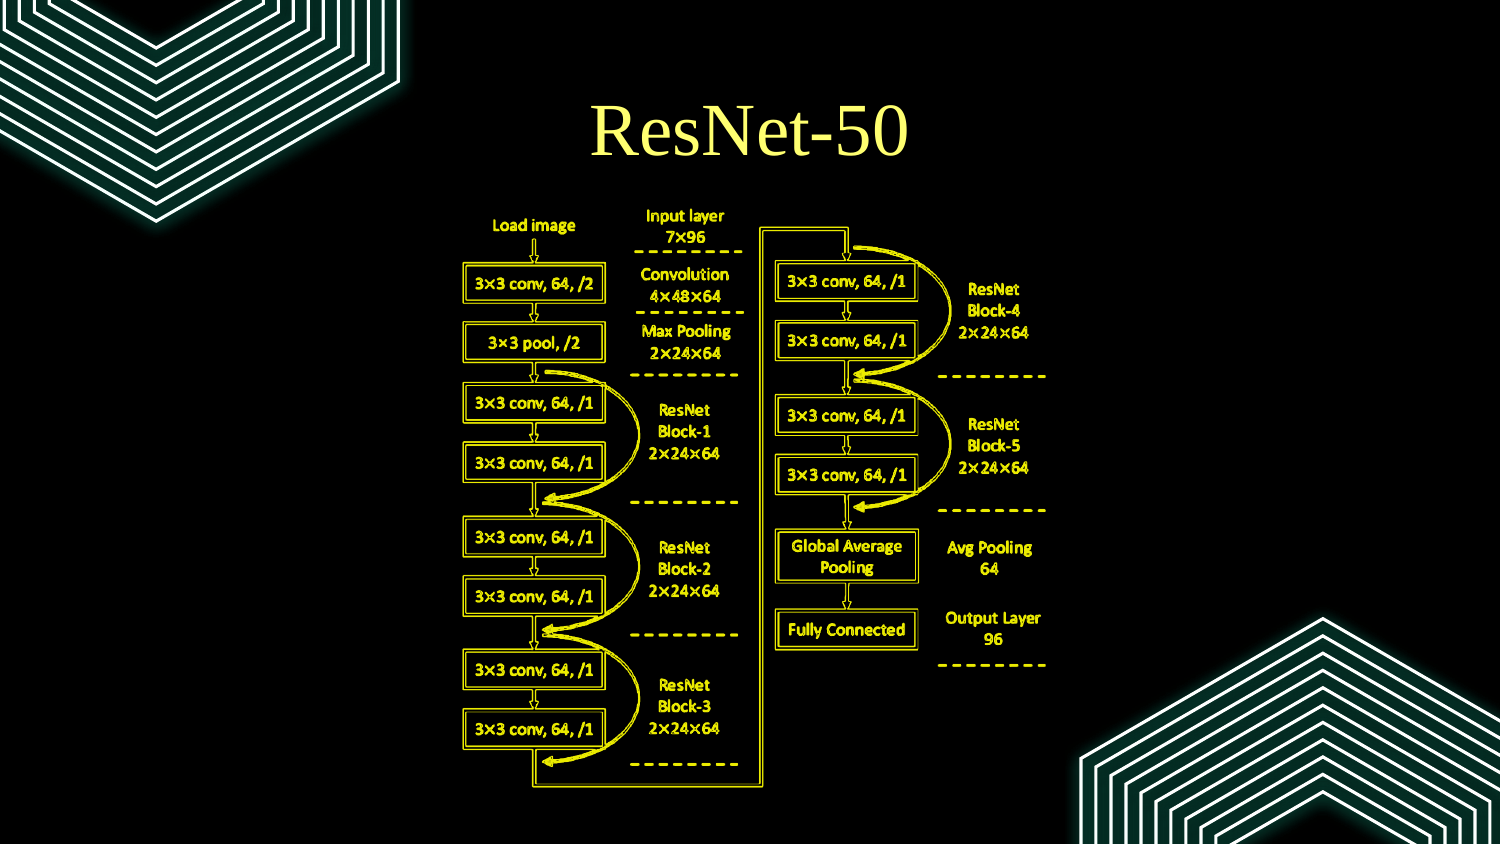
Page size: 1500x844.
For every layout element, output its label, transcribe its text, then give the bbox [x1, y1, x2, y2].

title ResNet-50 [113, 79, 1387, 172]
picture [435, 201, 1065, 804]
